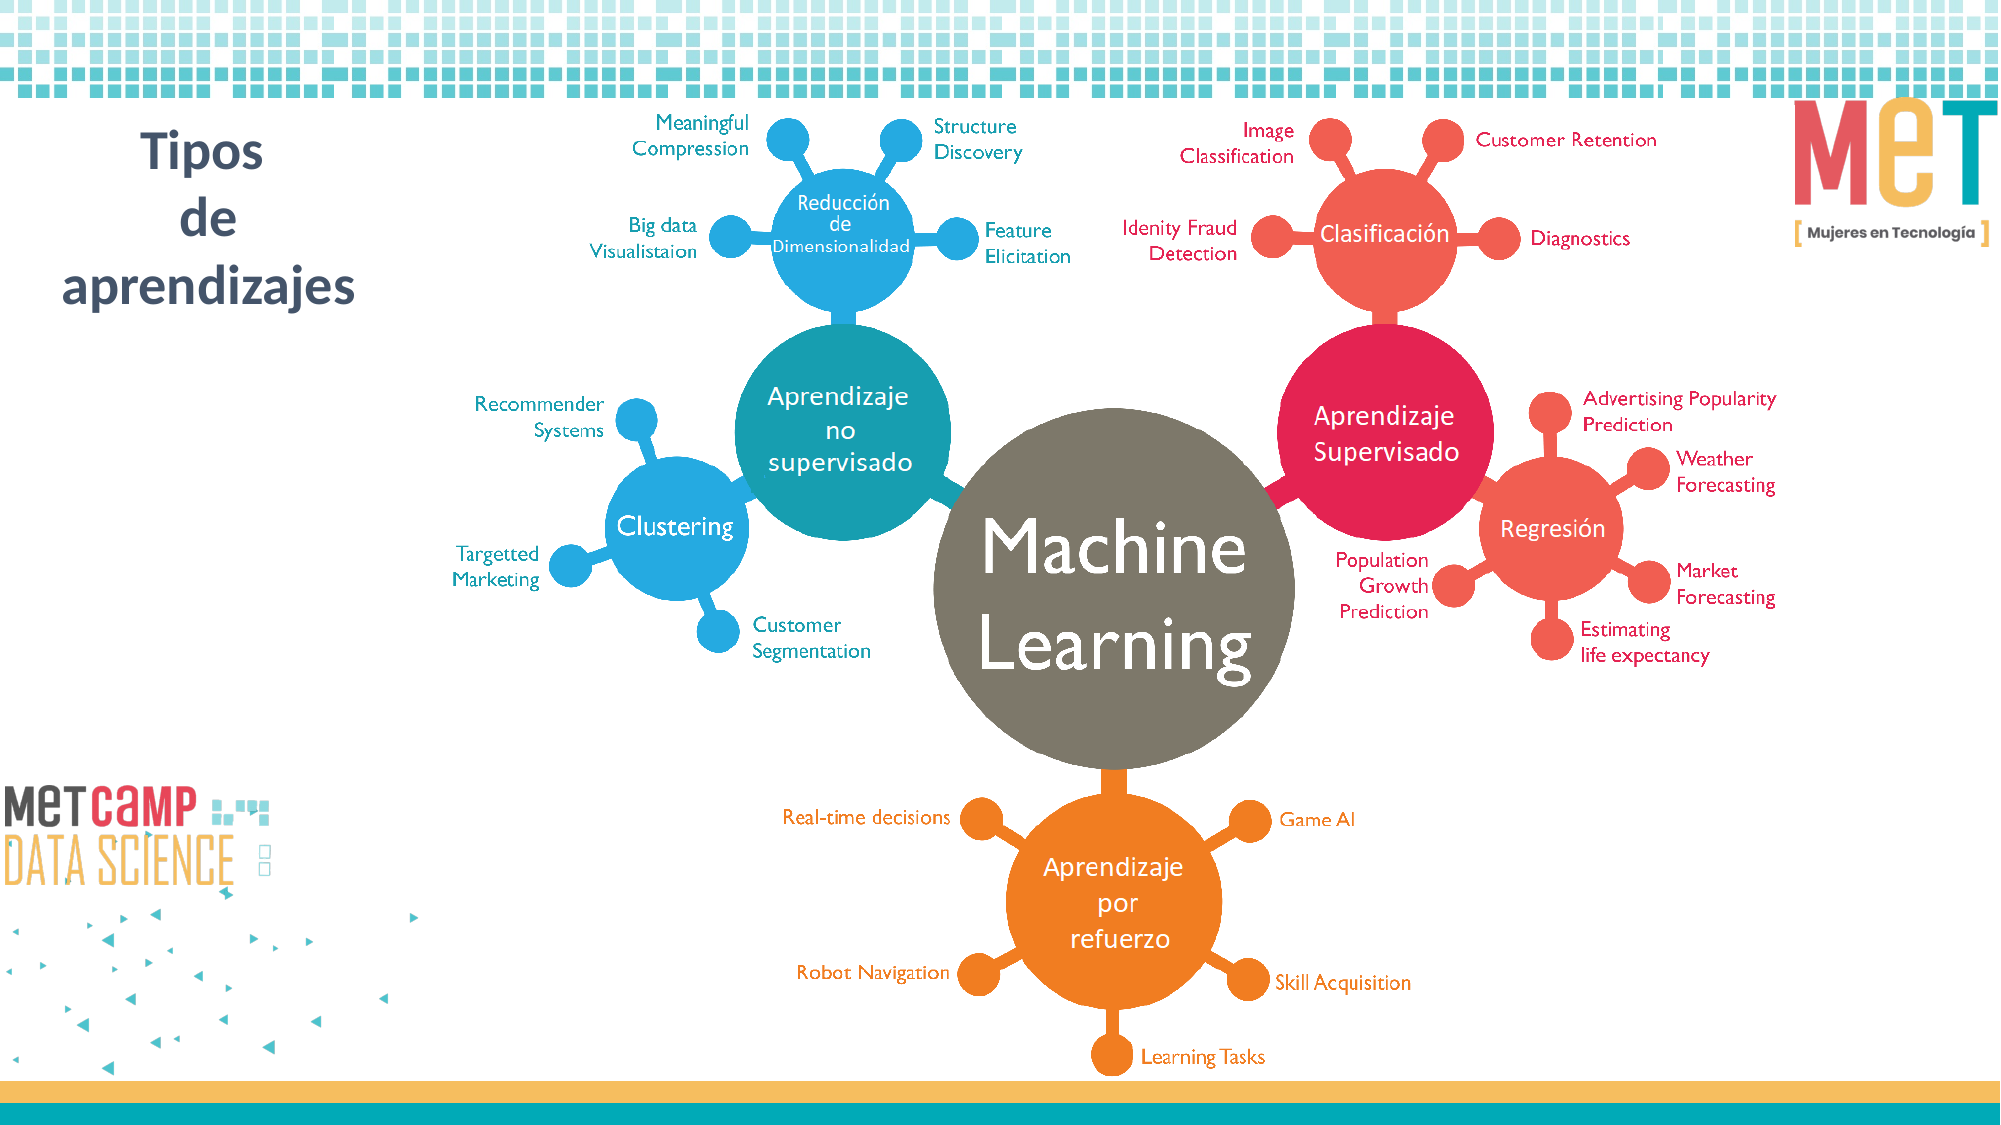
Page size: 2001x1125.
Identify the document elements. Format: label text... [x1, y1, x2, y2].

text_box Tipos de aprendizajes [6, 107, 411, 331]
picture [0, 0, 2000, 1125]
